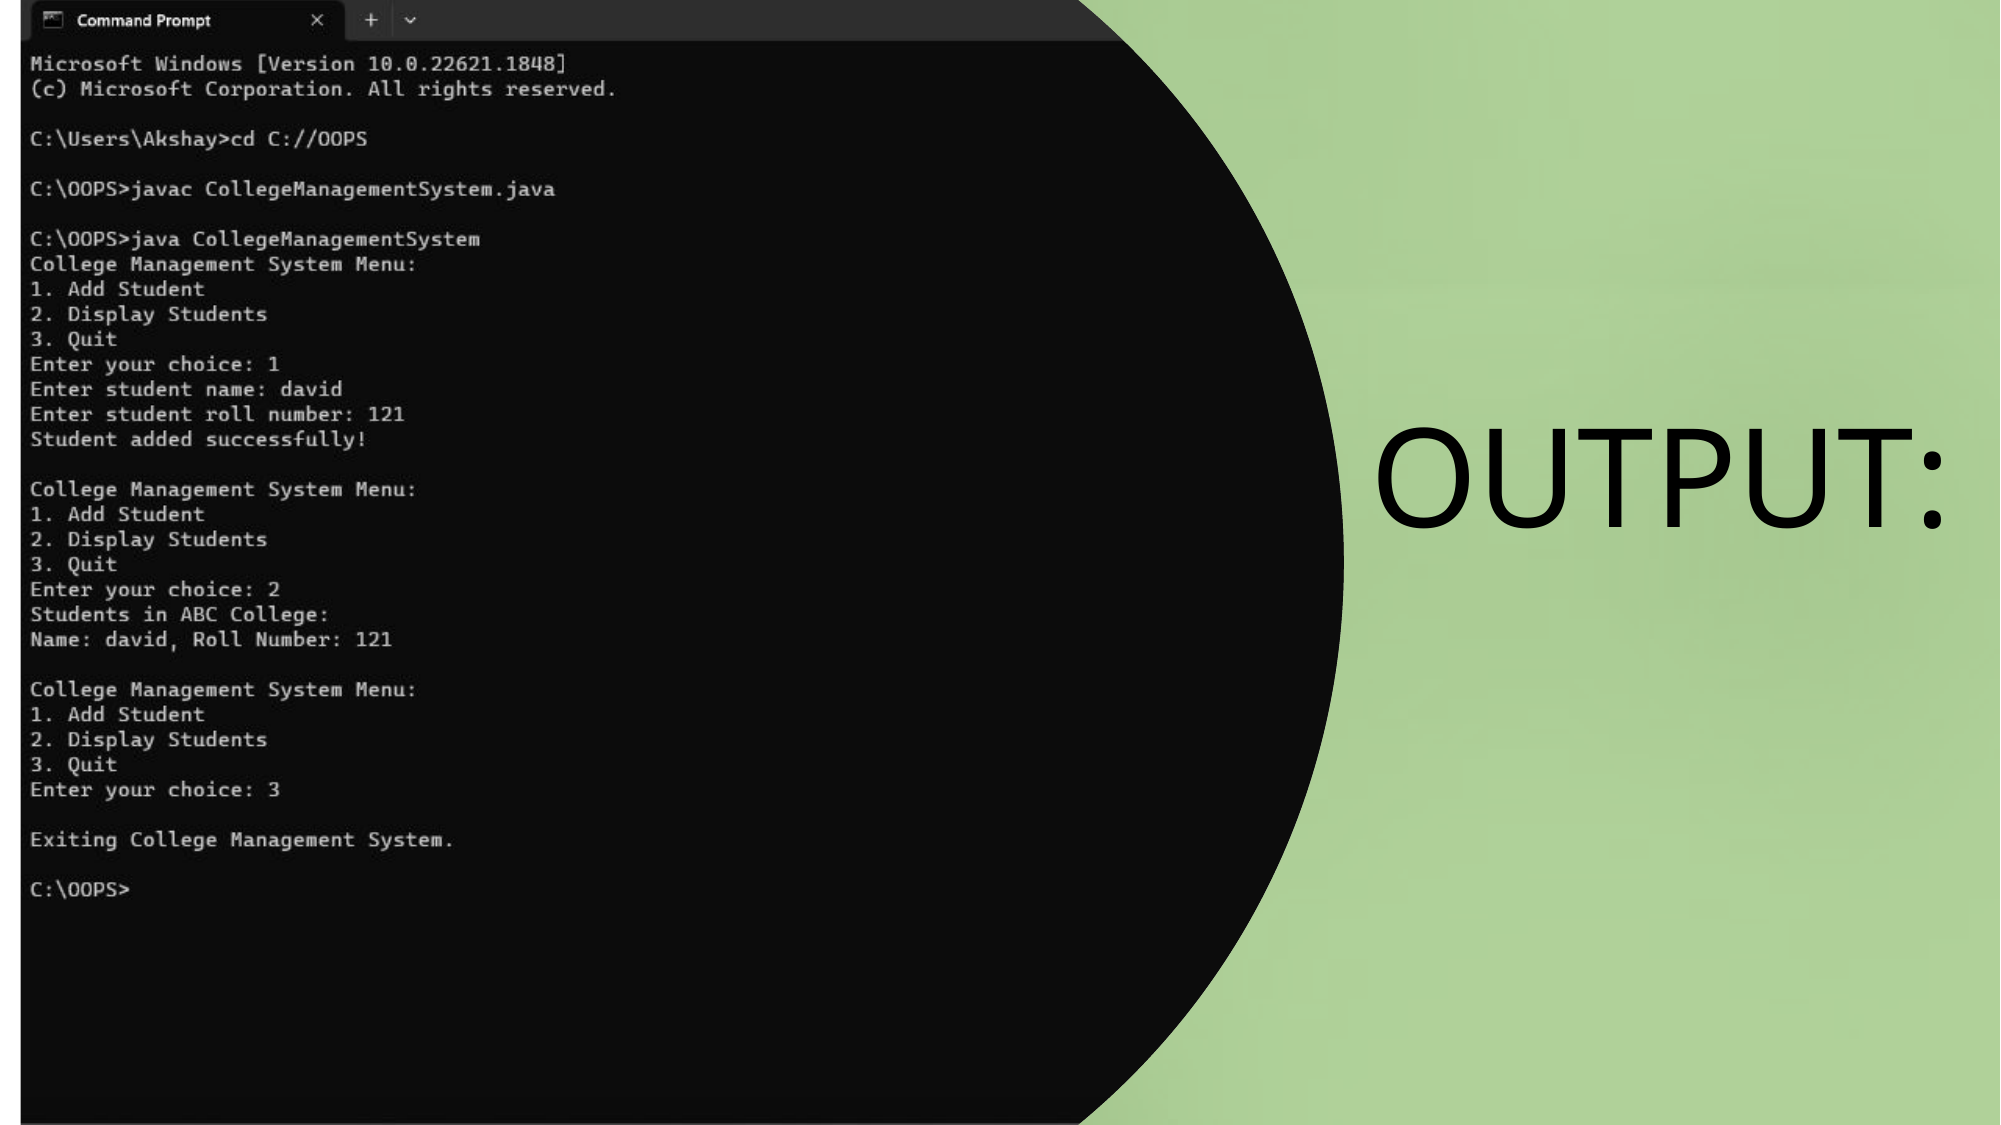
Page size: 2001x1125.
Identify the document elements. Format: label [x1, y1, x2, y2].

text_box [0, 0, 20, 1125]
picture [20, 0, 2000, 1125]
